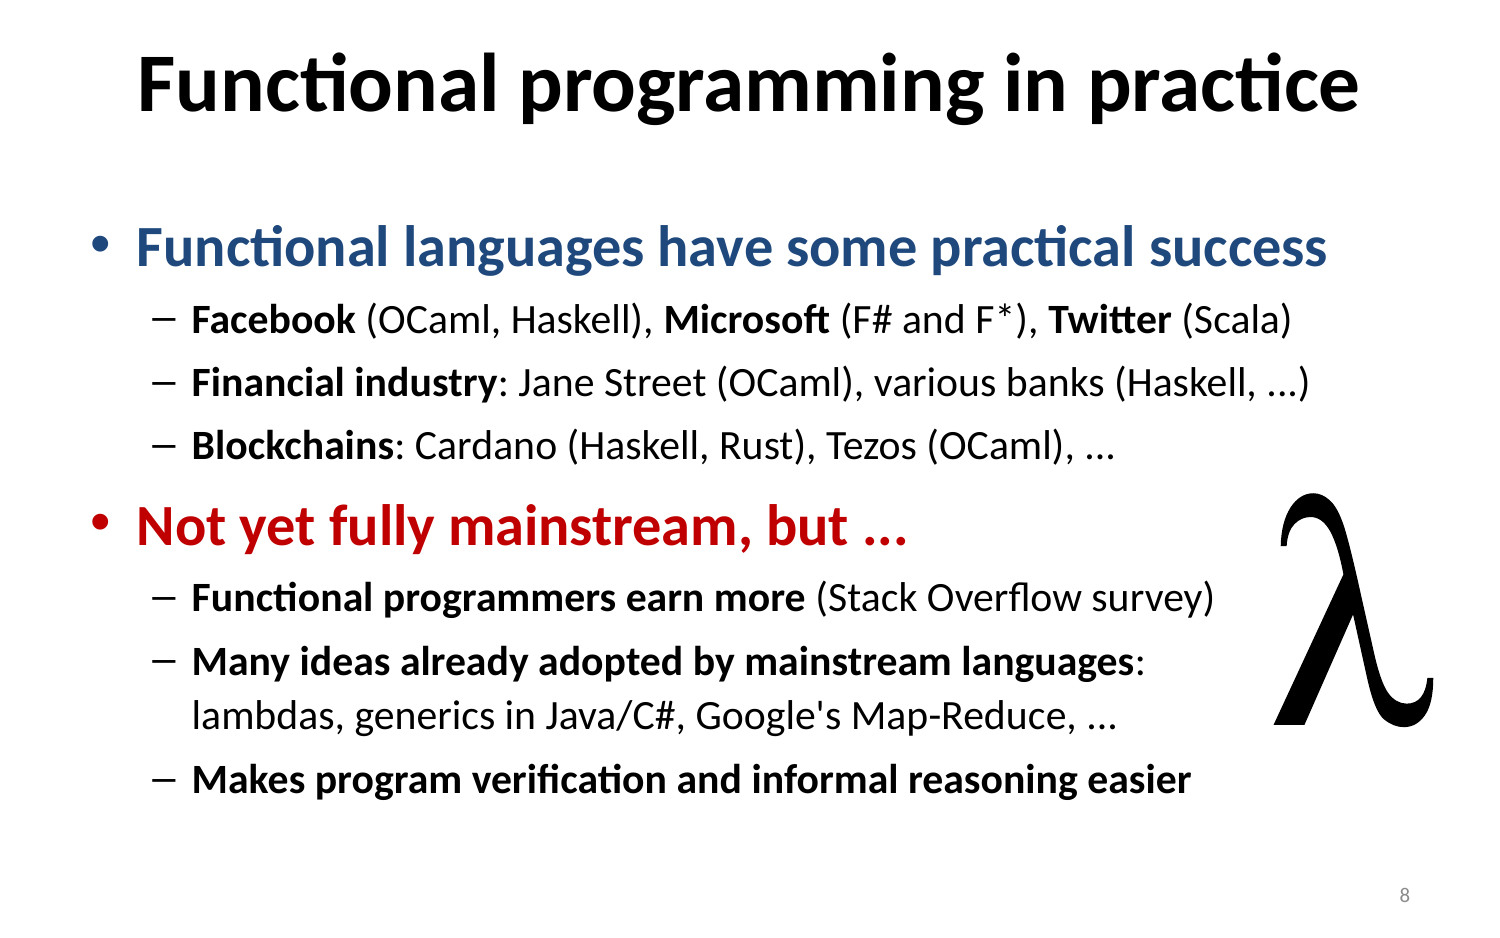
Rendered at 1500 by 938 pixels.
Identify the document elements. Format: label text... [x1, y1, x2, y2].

slide_number 8 [1074, 868, 1425, 919]
list Functional languages have some practical success Facebook (OCaml, Haskell), Microsoft (F# and F*), Twitter (Scala) Financial industry: Jane Street (OCaml), various banks (Haskell, ...) Blockchains: Cardano (Haskell, Rust), Tezos (OCaml), ... Not yet fully mainstream, but ... Functional programmers earn more (Stack Overflow survey) Many ideas already adopted by mainstream languages: lambdas, generics in Java/C#, Google's Map-Reduce, ... Makes program verification and informal reasoning easier [75, 193, 1425, 813]
picture [1224, 480, 1500, 757]
title Functional programming in practice [75, 0, 1425, 157]
